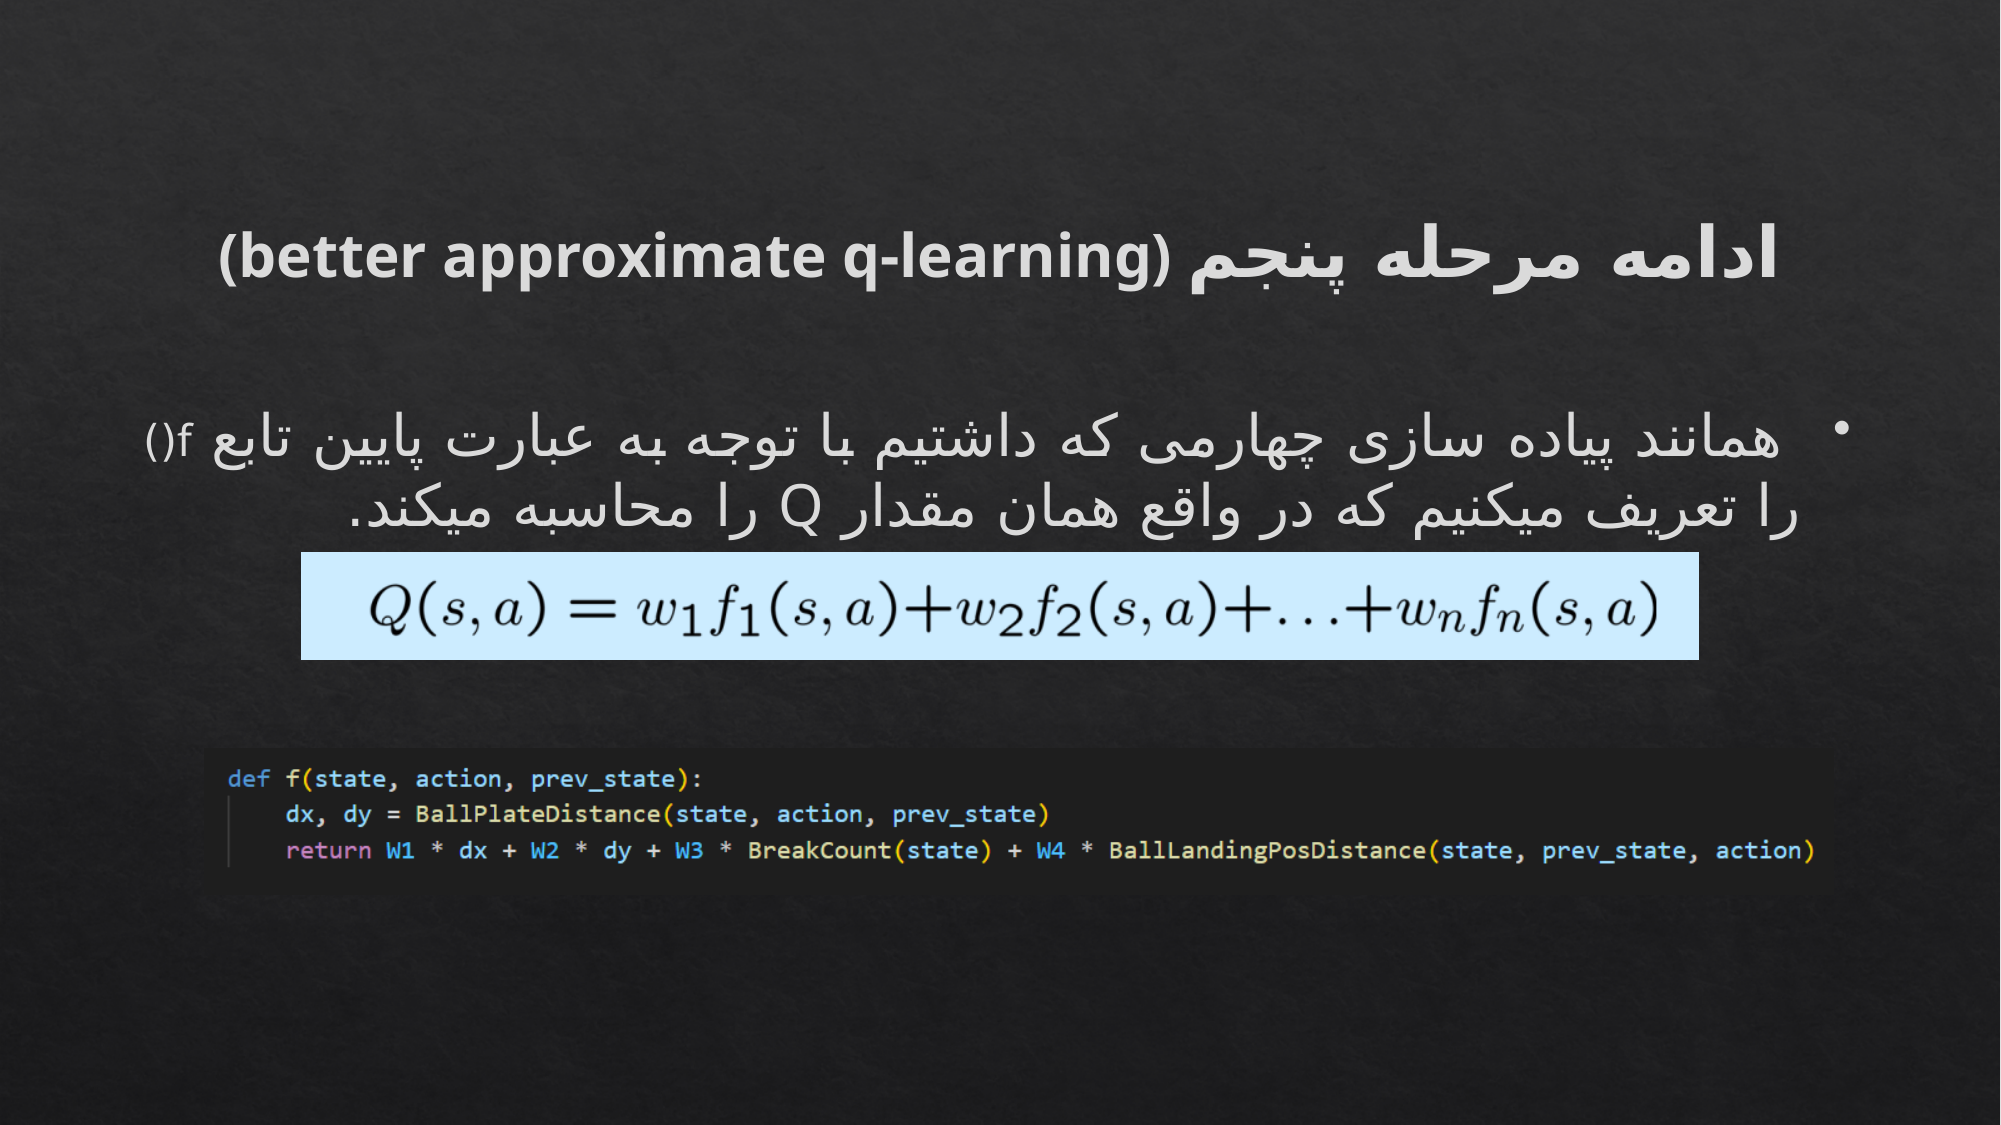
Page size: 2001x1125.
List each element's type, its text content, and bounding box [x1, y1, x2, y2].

picture [300, 552, 1699, 660]
picture [204, 748, 1834, 895]
text_box (better approximate q-learning) ادامه مرحله پنجم [150, 198, 1850, 359]
text_box همانند پیاده سازی چهارمی که داشتیم با توجه به عبارت پایین تابع f() را تعریف میکنیم که در واقع همان مقدار Q را محاسبه میکند. [127, 390, 1873, 928]
